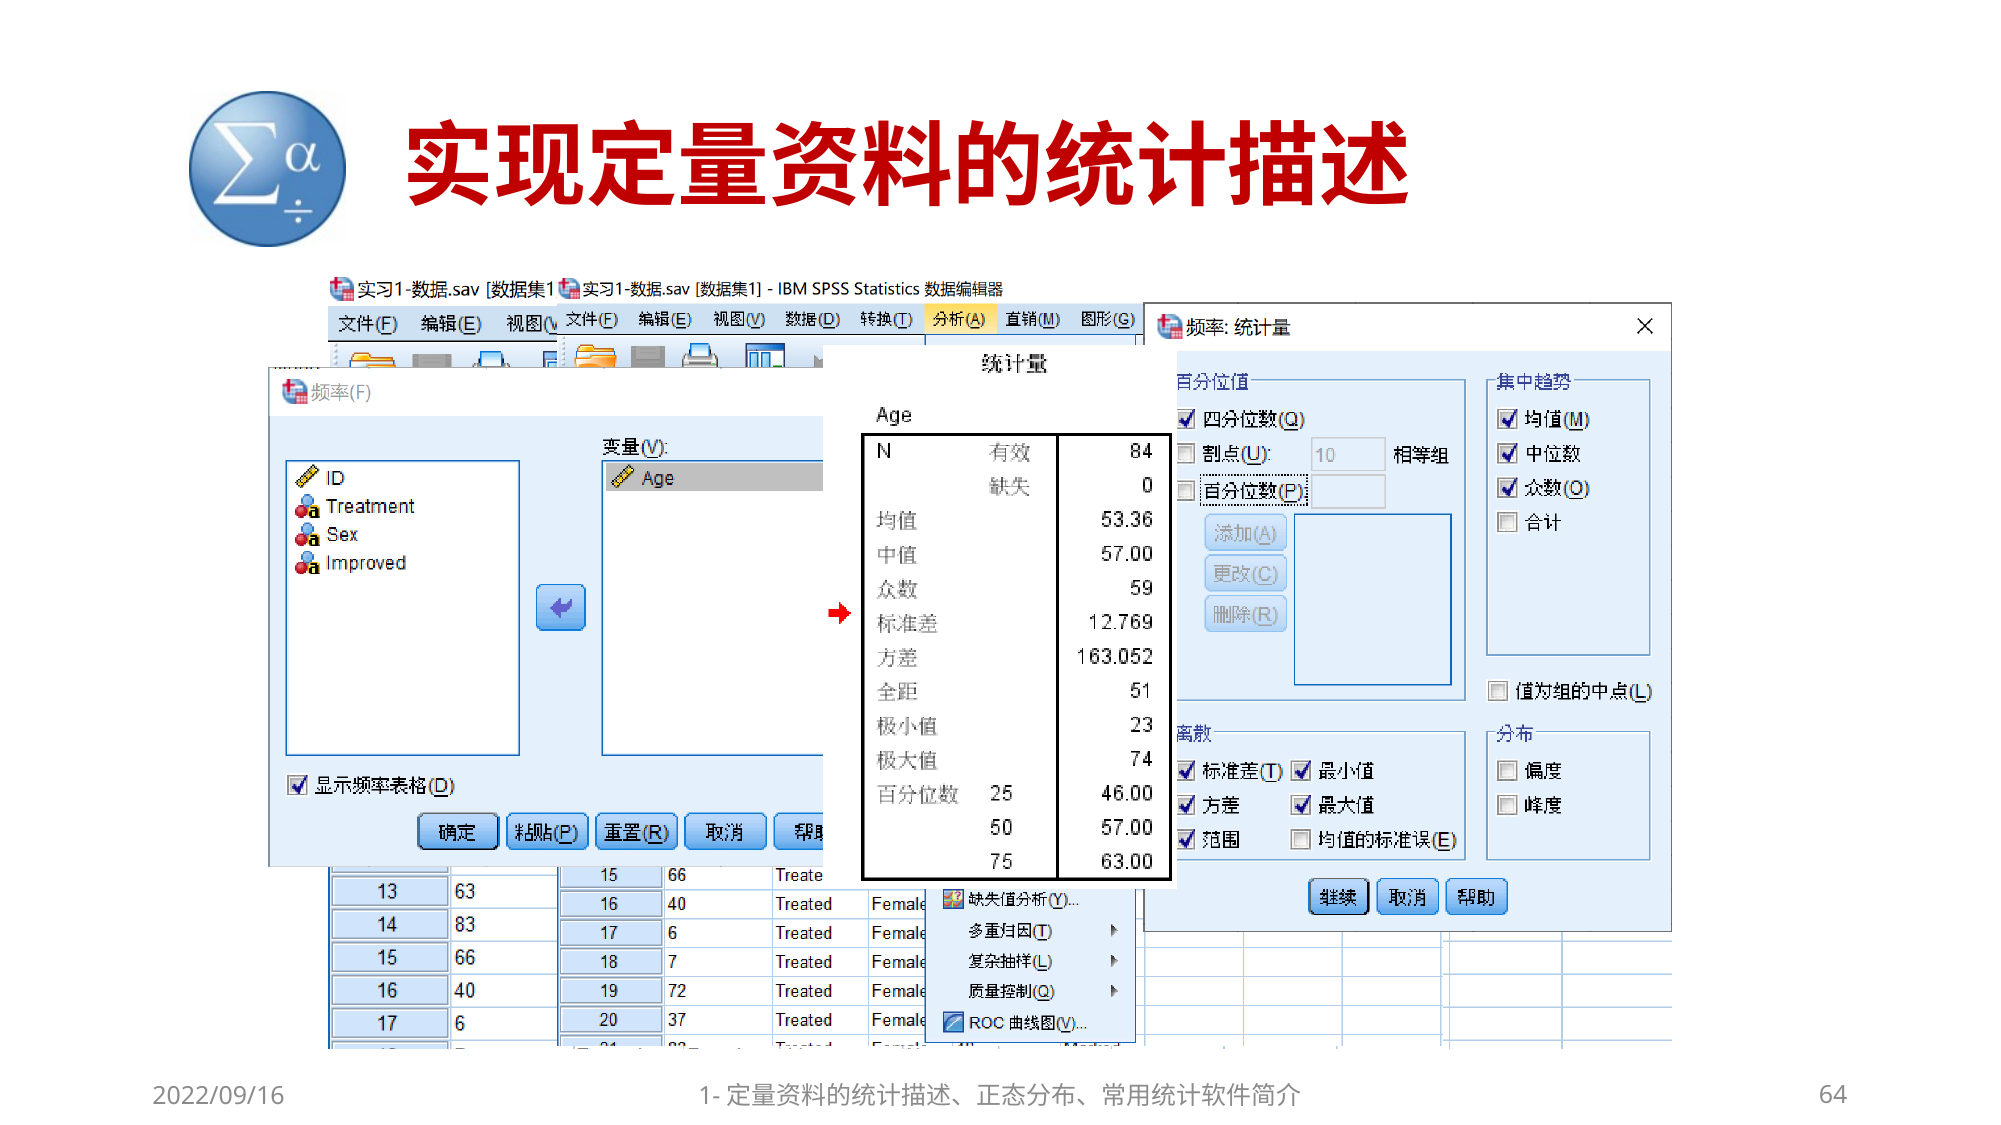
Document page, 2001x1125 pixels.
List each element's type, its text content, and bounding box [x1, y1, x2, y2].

picture [823, 345, 1177, 889]
picture [328, 932, 1672, 1049]
picture [328, 271, 1672, 302]
footer 1-定量资料的统计描述、正态分布、常用统计软件简介 [644, 1065, 1356, 1125]
title 实现定量资料的统计描述 [137, 59, 1863, 278]
slide_number 64 [1412, 1065, 1863, 1125]
picture [189, 91, 346, 247]
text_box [268, 302, 1672, 932]
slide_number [137, 1065, 588, 1125]
